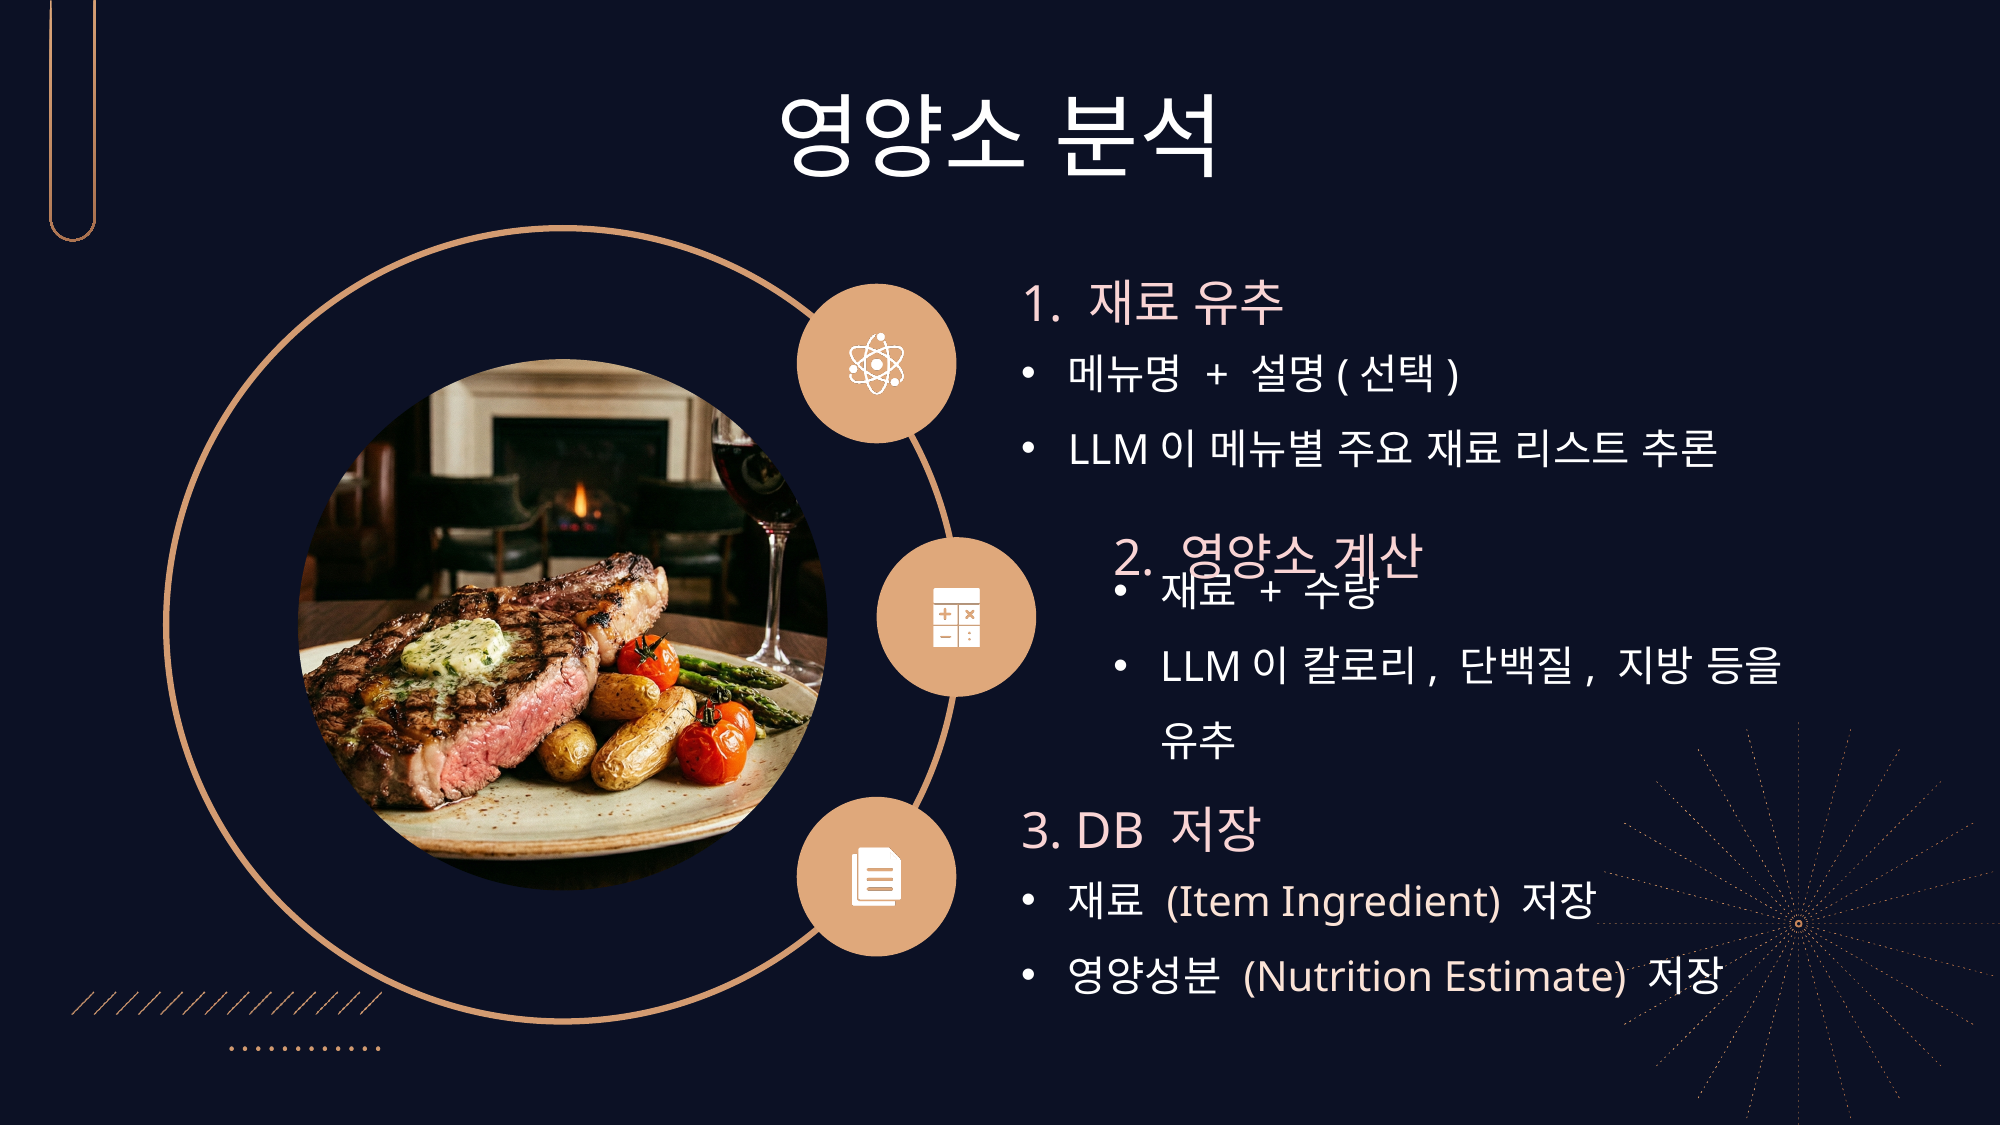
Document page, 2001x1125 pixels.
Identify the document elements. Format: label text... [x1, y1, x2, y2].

picture [852, 847, 901, 906]
text_box 재료 (Item Ingredient) 저장 영양성분 (Nutrition Estimate) 저장 [1006, 866, 1789, 1007]
picture [230, 1047, 382, 1058]
text_box [166, 228, 817, 1022]
text_box 영양소 분석 [137, 84, 1863, 211]
text_box [828, 428, 953, 812]
text_box 메뉴명 + 설명(선택) LLM이 메뉴별 주요 재료 리스트 추론 [1006, 339, 1789, 480]
text_box [798, 796, 957, 957]
picture [297, 359, 828, 891]
picture [849, 332, 904, 395]
text_box [796, 283, 957, 444]
text_box [876, 537, 1037, 697]
text_box 1. 재료 유추 [1006, 263, 1789, 339]
text_box 2. 영양소 계산 [1098, 518, 1881, 593]
picture [1597, 722, 2000, 1125]
text_box 재료 + 수량 LLM이 칼로리, 단백질, 지방 등을 유추 [1098, 593, 1881, 773]
picture [71, 991, 382, 1015]
text_box 3. DB 저장 [1006, 790, 1789, 866]
picture [933, 588, 980, 647]
